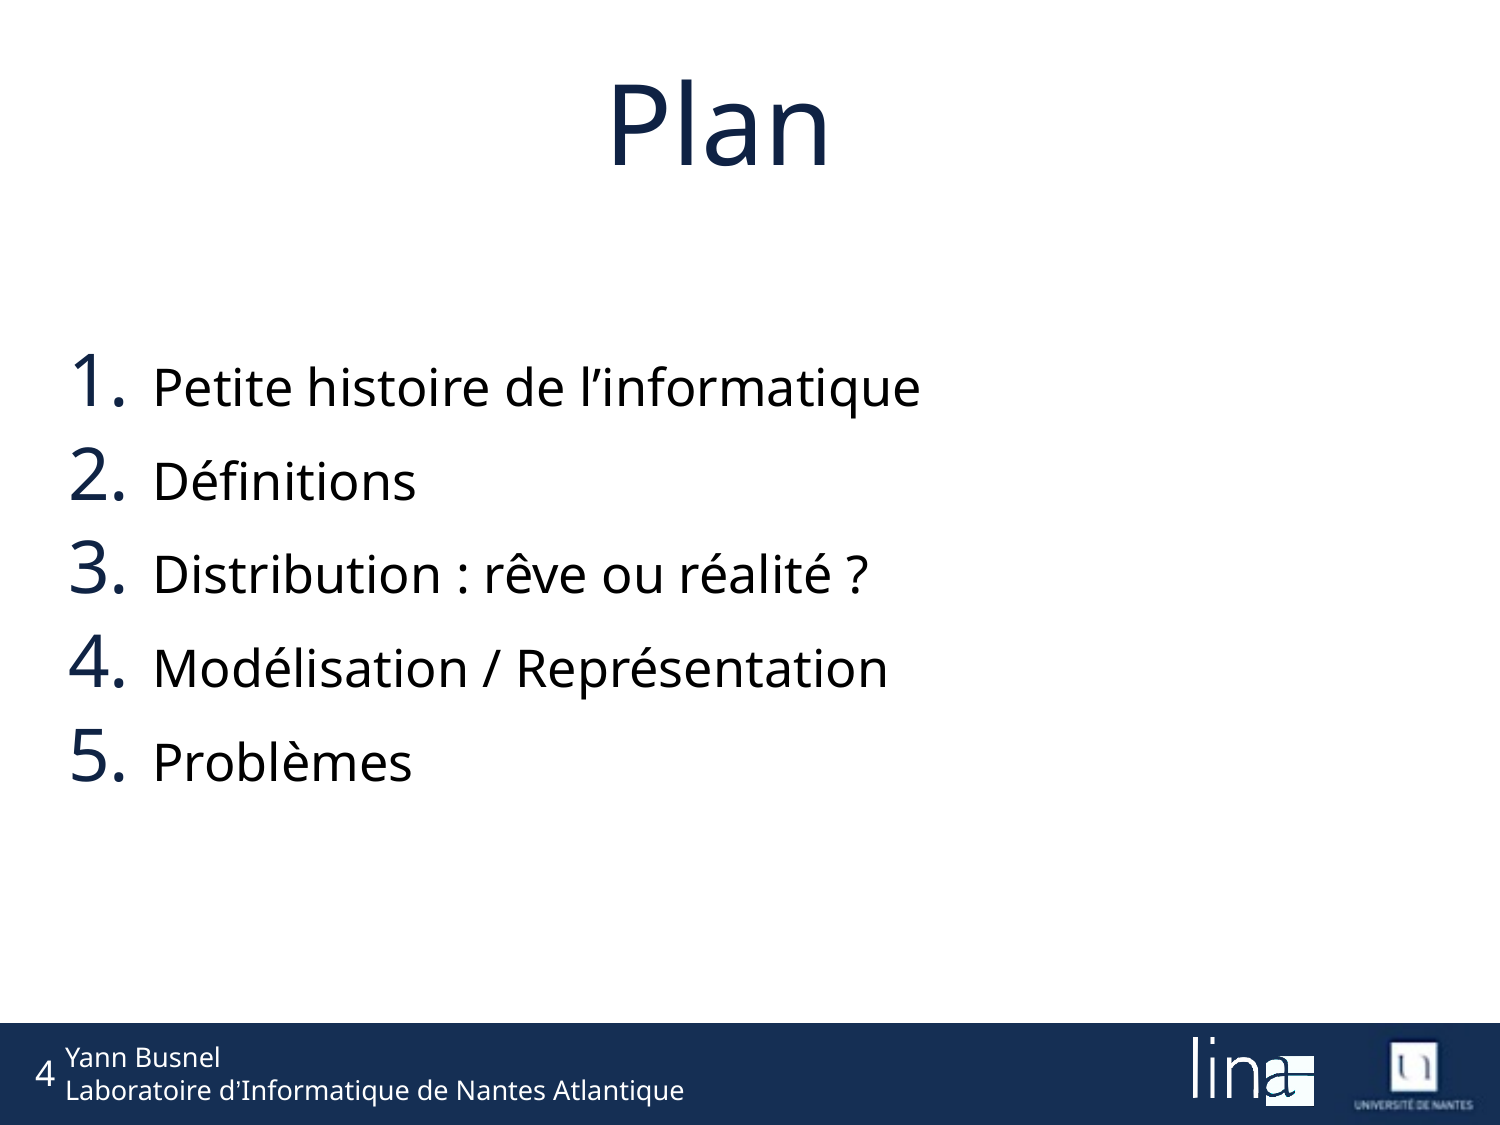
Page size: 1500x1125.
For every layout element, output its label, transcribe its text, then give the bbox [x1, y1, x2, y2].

picture [0, 1023, 1500, 1125]
list Petite histoire de l’informatique Définitions Distribution : rêve ou réalité ? Modélisation / Représentation Problèmes [44, 255, 1394, 998]
title Plan [44, 22, 1395, 219]
slide_number 4 [20, 1045, 70, 1100]
